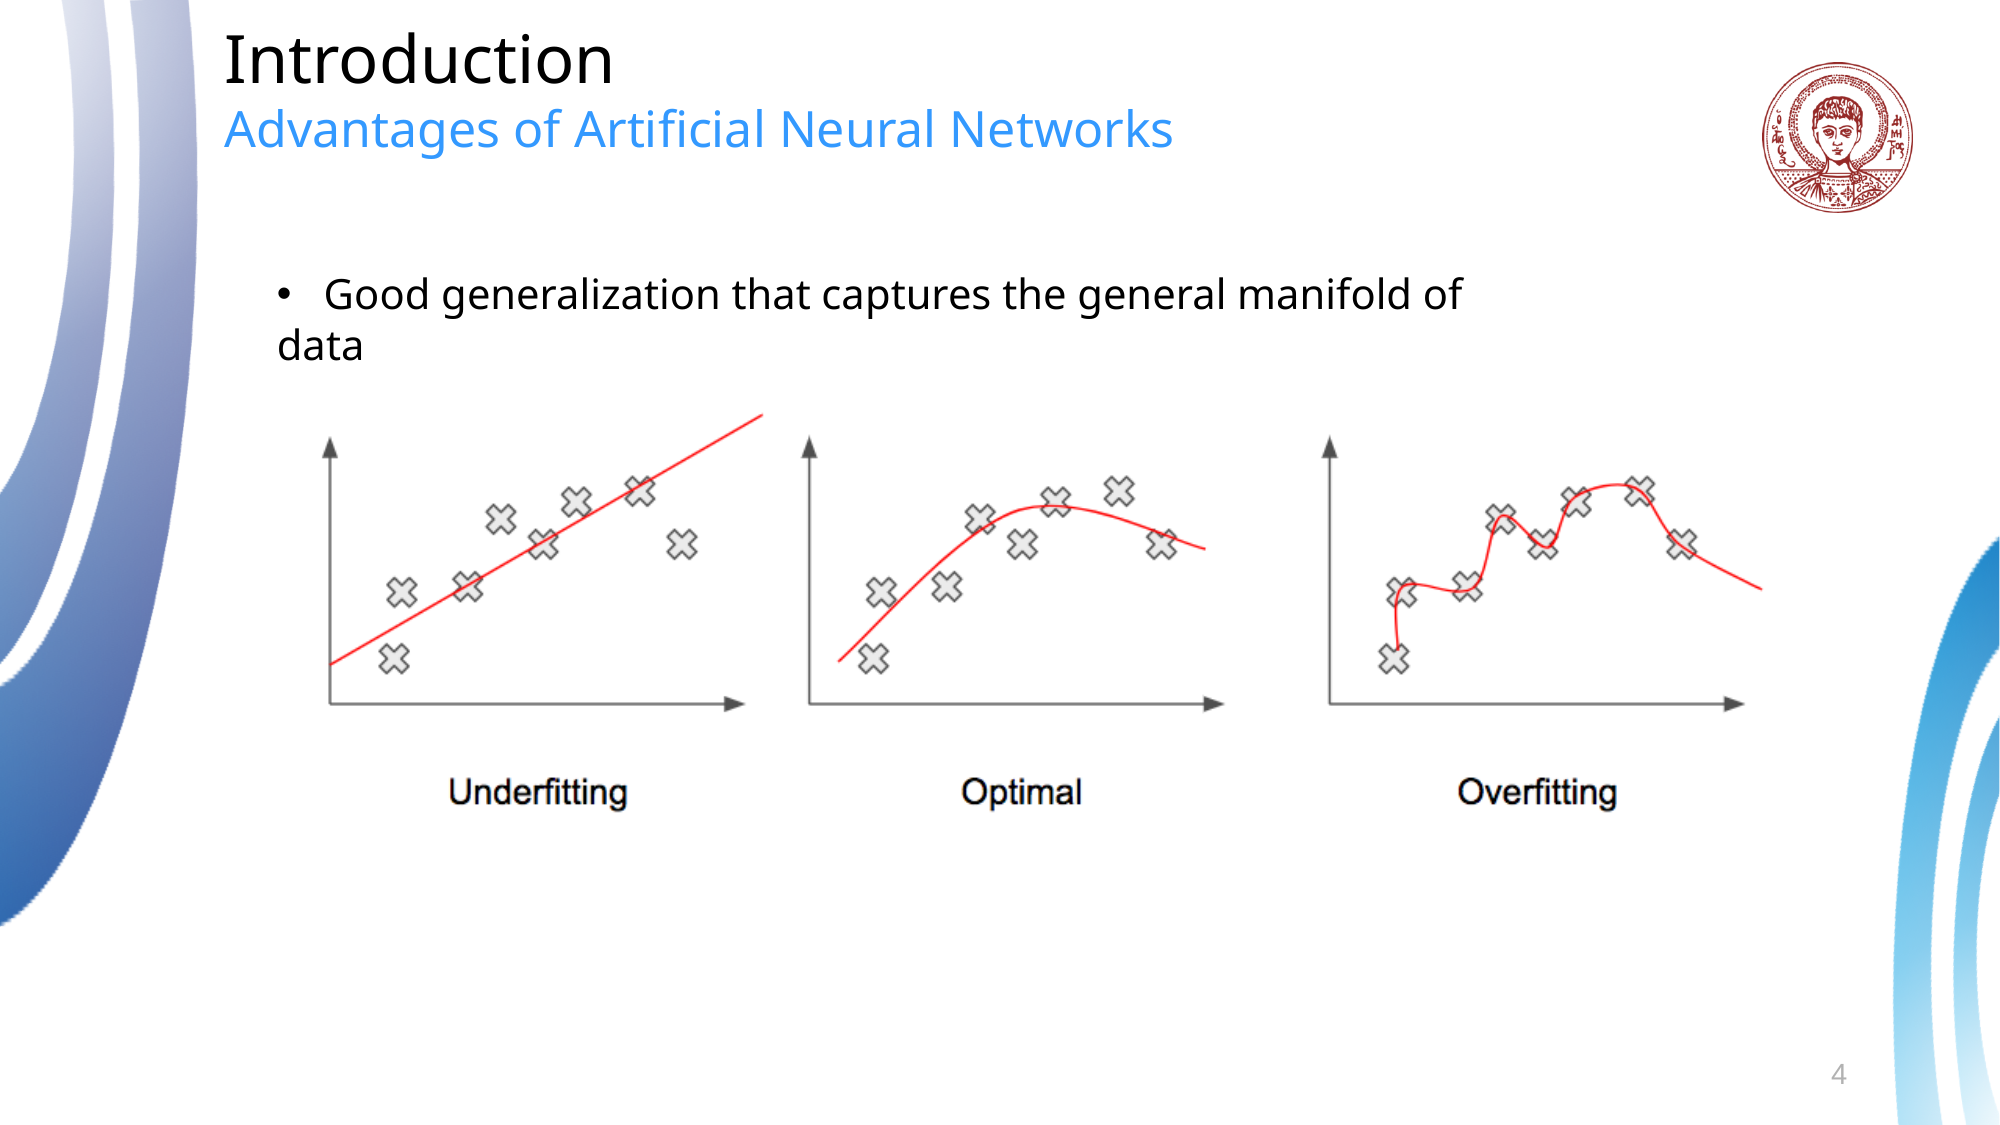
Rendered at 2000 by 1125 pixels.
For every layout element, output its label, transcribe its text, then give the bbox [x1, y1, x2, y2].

text_box Good generalization that captures the general manifold of data [262, 260, 1550, 376]
text_box Introduction Αdvantages of Artificial Neural Networks [224, 0, 2000, 175]
picture [0, 0, 2000, 1125]
slide_number 4 [1412, 1042, 1863, 1103]
